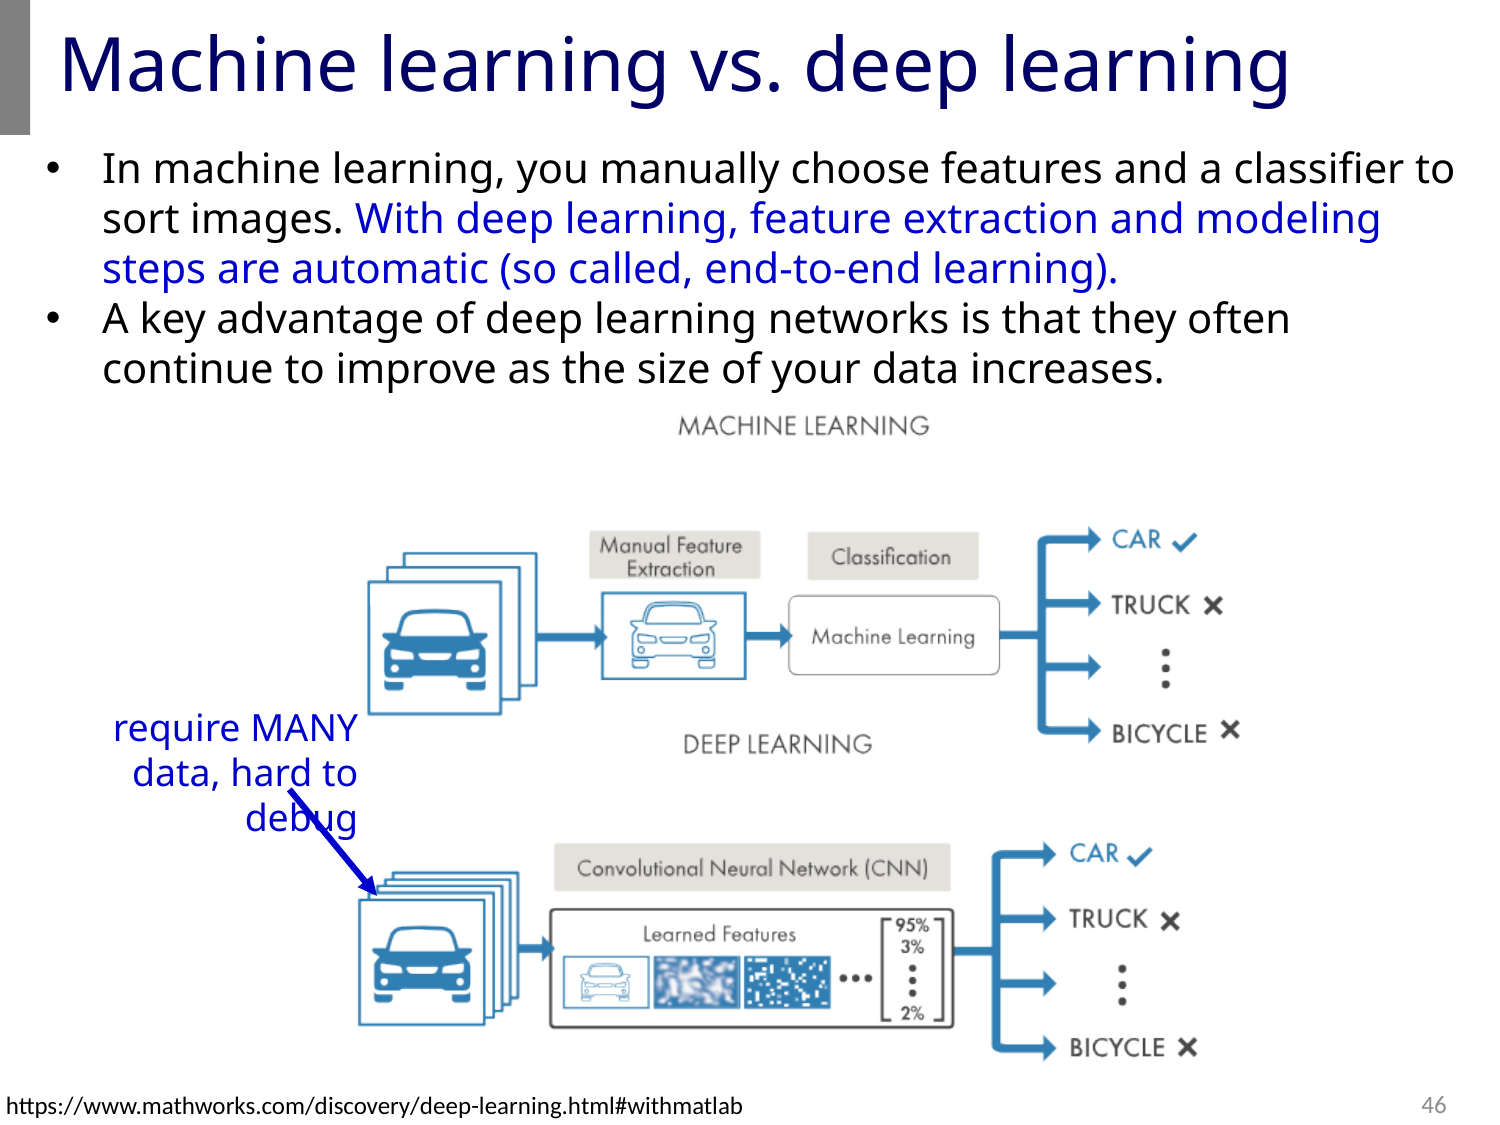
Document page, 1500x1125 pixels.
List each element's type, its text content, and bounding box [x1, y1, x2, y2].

text_box In machine learning, you manually choose features and a classifier to sort images. With deep learning, feature extraction and modeling steps are automatic (so called, end-to-end learning). A key advantage of deep learning networks is that they often continue to improve as the size of your data increases. [31, 134, 1478, 400]
title Machine learning vs. deep learning [43, 0, 1464, 134]
text_box https://www.mathworks.com/discovery/deep-learning.html#withmatlab [0, 1081, 875, 1125]
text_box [5, 696, 377, 896]
slide_number 46 [1124, 1081, 1462, 1125]
picture [347, 389, 1268, 1082]
